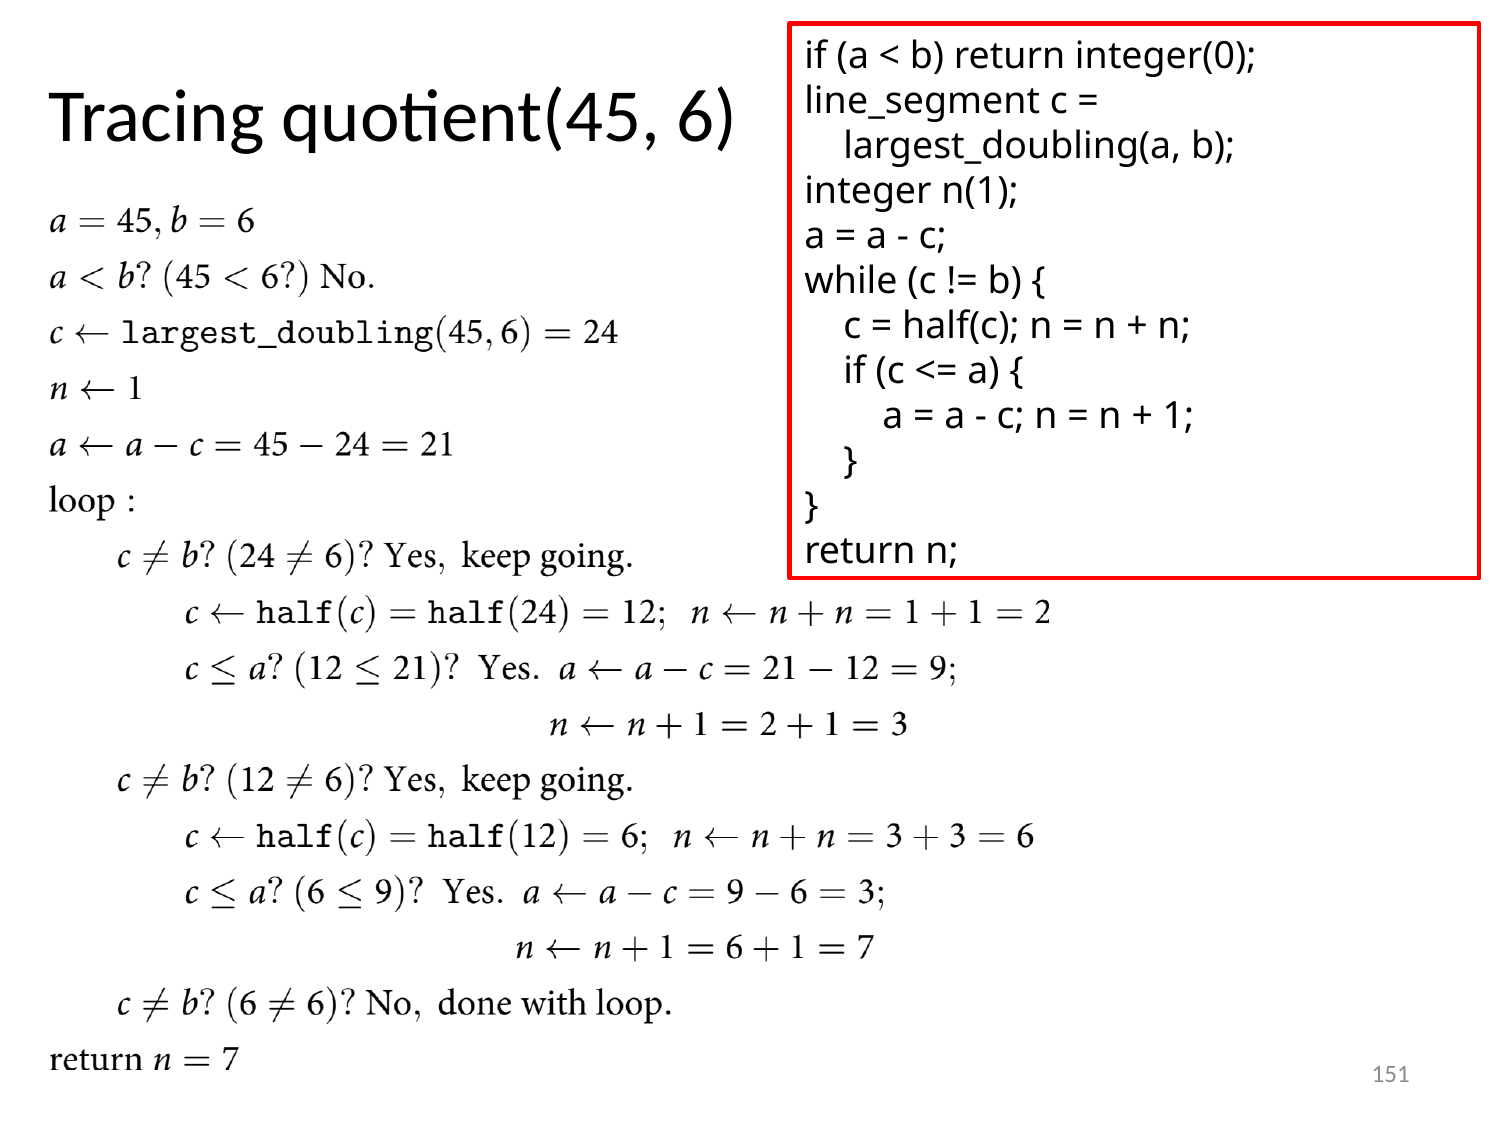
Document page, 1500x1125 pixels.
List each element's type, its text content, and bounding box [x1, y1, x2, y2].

text_box if (a < b) return integer(0); line_segment c = largest_doubling(a, b); integer n(1); a = a - c; while (c != b) { c = half(c); n = n + n; if (c <= a) { a = a - c; n = n + 1; } } return n; [789, 23, 1480, 579]
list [0, 203, 1336, 1070]
slide_number 151 [1074, 1042, 1425, 1103]
title Tracing quotient(45, 6) [33, 45, 789, 178]
